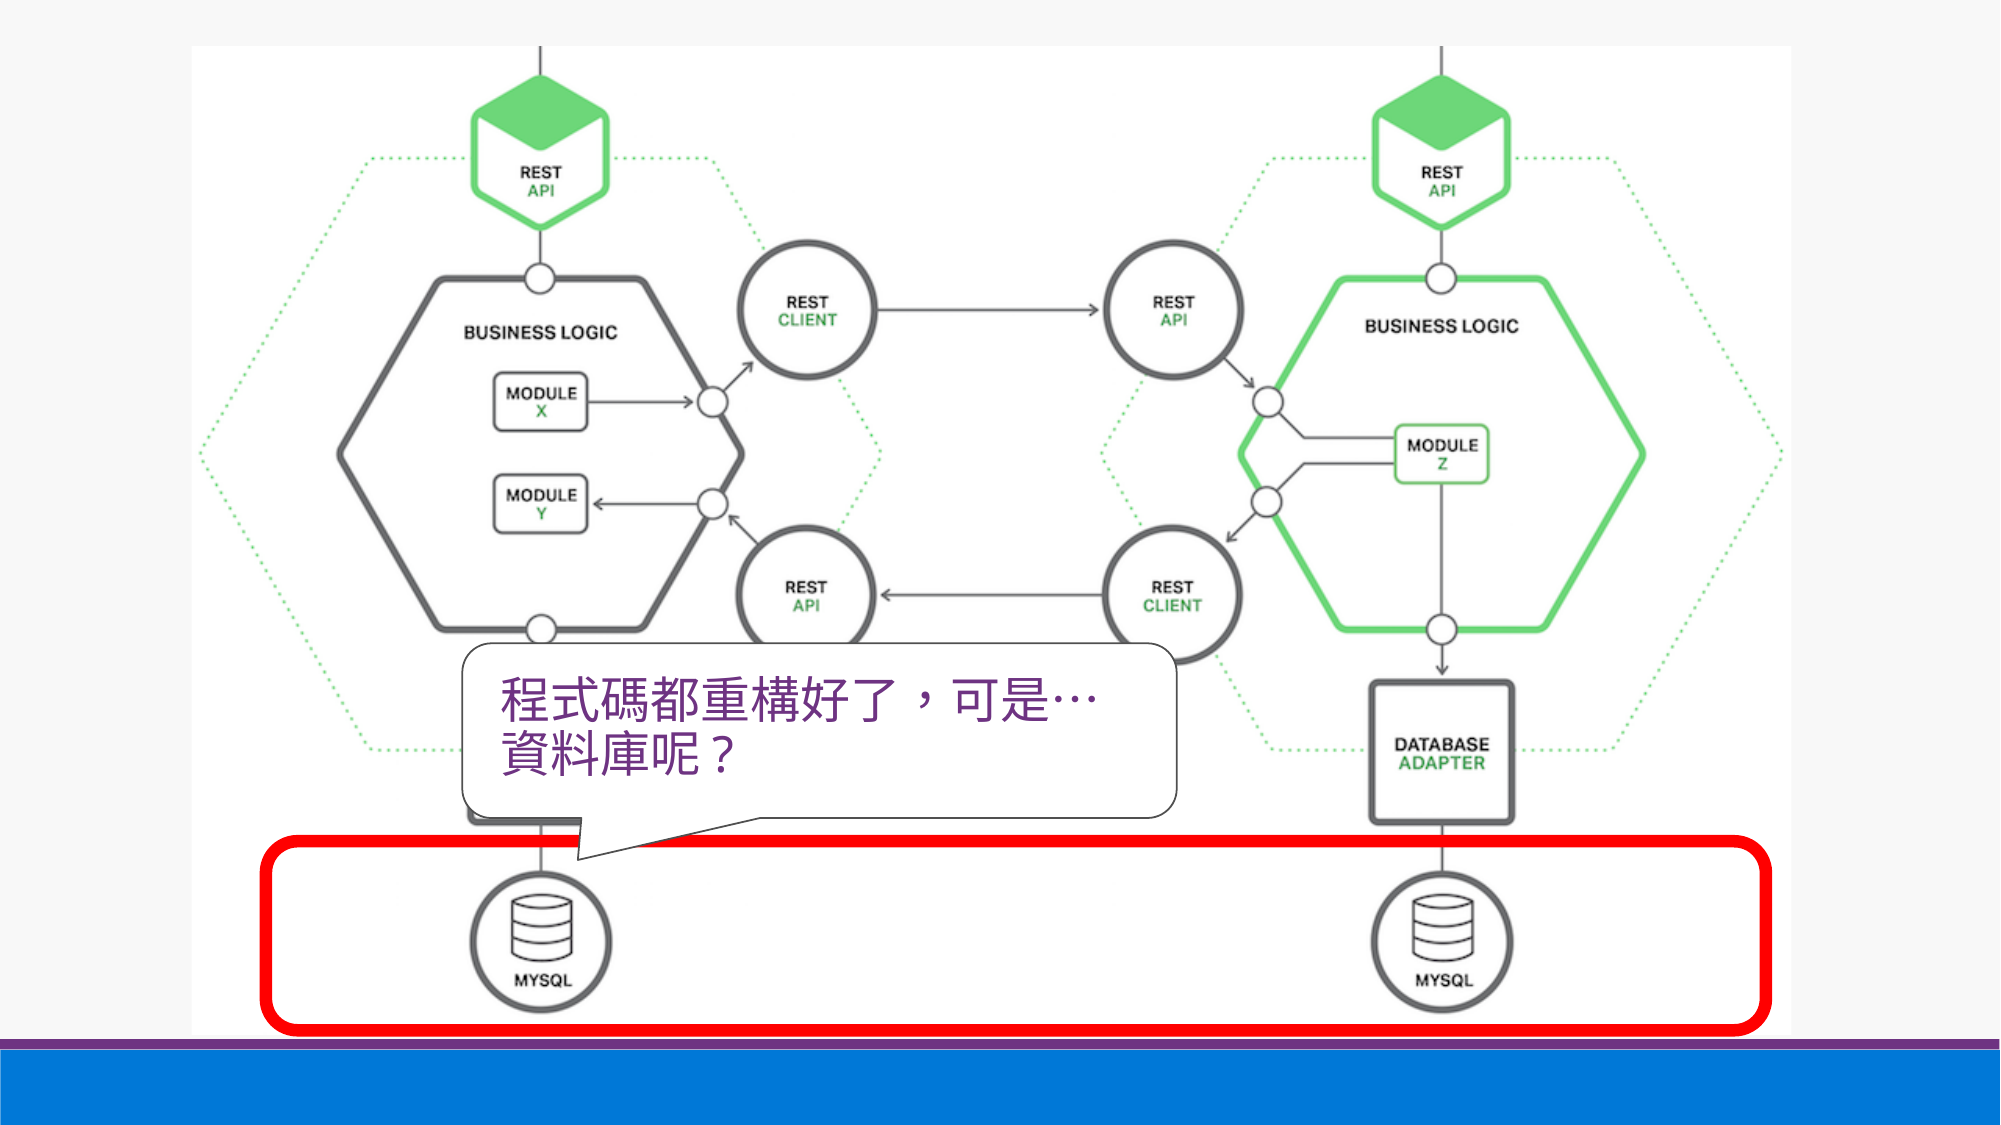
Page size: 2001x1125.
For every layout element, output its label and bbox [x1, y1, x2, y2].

picture [191, 45, 1792, 1036]
